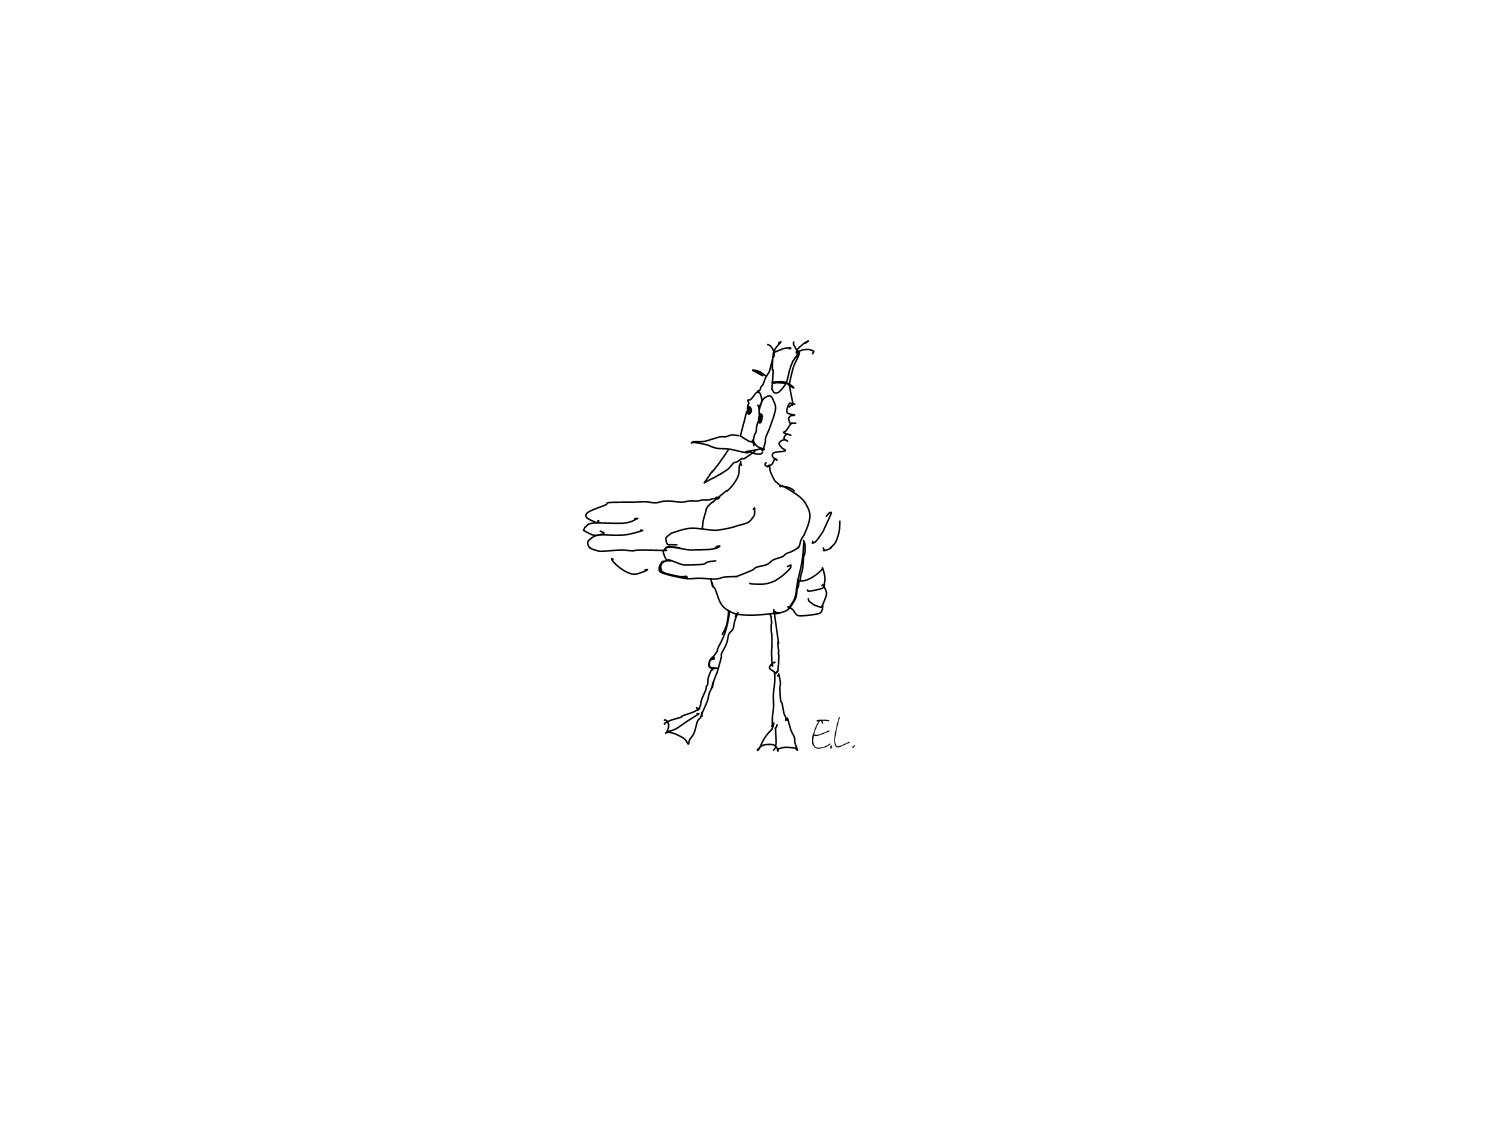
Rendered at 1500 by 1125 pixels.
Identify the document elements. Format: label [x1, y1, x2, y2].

picture [581, 339, 857, 755]
